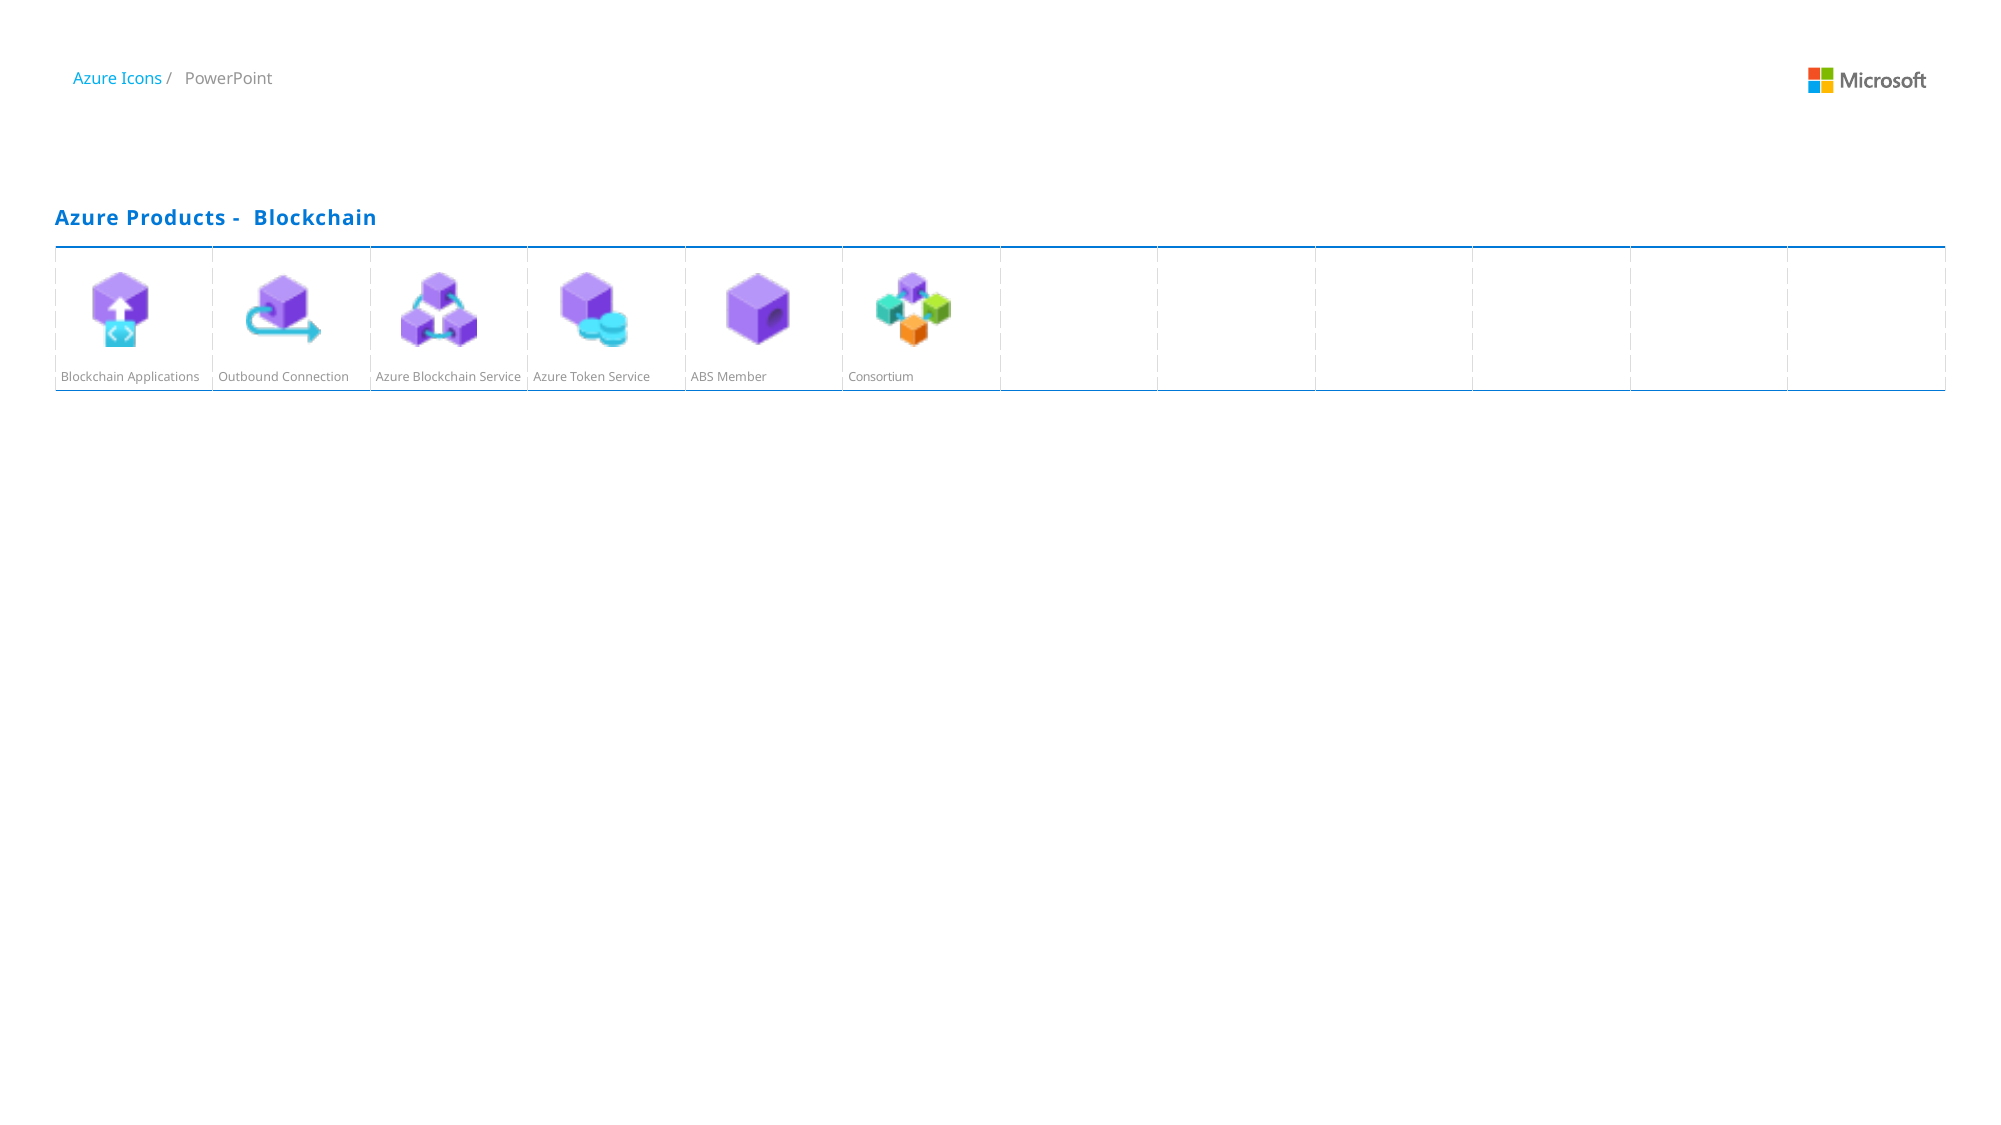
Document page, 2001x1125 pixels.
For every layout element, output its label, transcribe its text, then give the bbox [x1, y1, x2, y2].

picture [83, 271, 159, 347]
table_cell Outbound Connection [212, 248, 370, 390]
table_cell Consortium [842, 248, 1000, 390]
table_cell [1630, 248, 1787, 390]
table_cell Azure Blockchain Service [370, 248, 527, 390]
table_cell ABS Member [685, 248, 842, 390]
table_cell [1157, 248, 1315, 390]
picture [246, 271, 321, 347]
table_cell [1787, 248, 1945, 390]
picture [401, 271, 477, 347]
table_cell Blockchain Applications [55, 248, 212, 390]
table_cell [1315, 248, 1472, 390]
picture [557, 271, 633, 347]
table_cell [1472, 248, 1630, 390]
table_cell Azure Token Service [527, 248, 685, 390]
table_cell [1000, 248, 1157, 390]
picture [875, 271, 951, 347]
picture [721, 271, 796, 347]
table_header Azure Products - Blockchain [55, 97, 1945, 246]
picture [122, 72, 126, 82]
